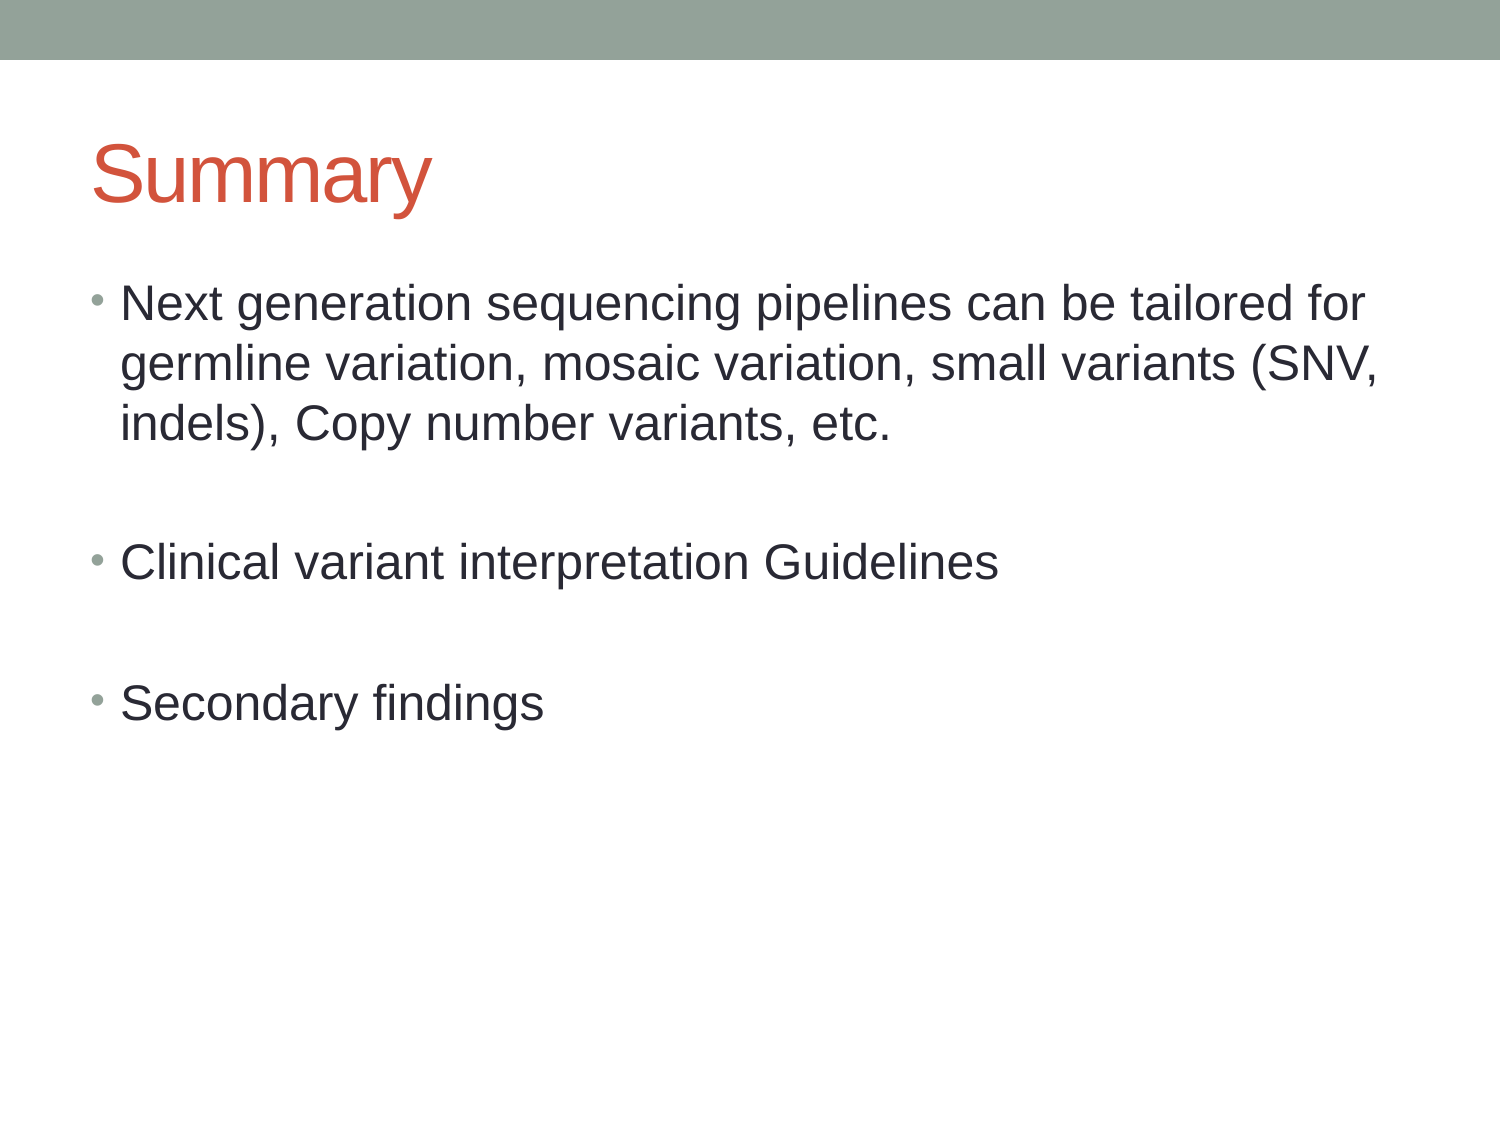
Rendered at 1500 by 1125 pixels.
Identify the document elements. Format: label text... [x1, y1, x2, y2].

list Next generation sequencing pipelines can be tailored for germline variation, mosaic variation, small variants (SNV, indels), Copy number variants, etc. Clinical variant interpretation Guidelines Secondary findings [75, 262, 1425, 1063]
title Summary [75, 87, 1425, 250]
